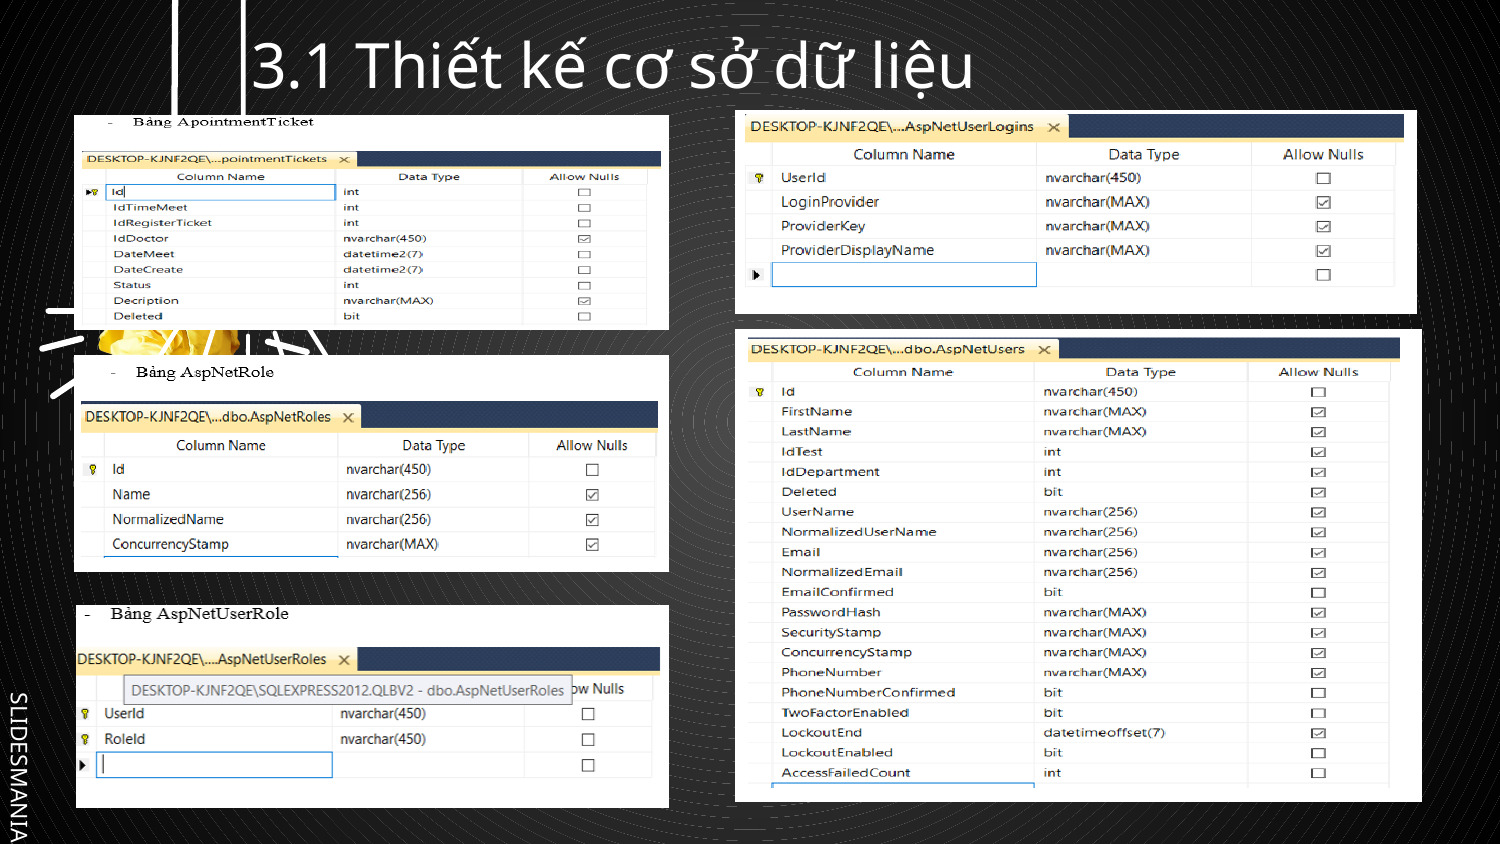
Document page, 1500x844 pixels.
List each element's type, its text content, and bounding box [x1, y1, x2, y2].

picture [735, 109, 1418, 314]
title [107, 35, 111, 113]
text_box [116, 337, 372, 353]
title 3.1 Thiết kế cơ sở dữ liệu [377, 35, 1122, 116]
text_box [116, 0, 372, 113]
picture [735, 328, 1423, 802]
picture [76, 605, 670, 809]
picture [73, 114, 670, 572]
